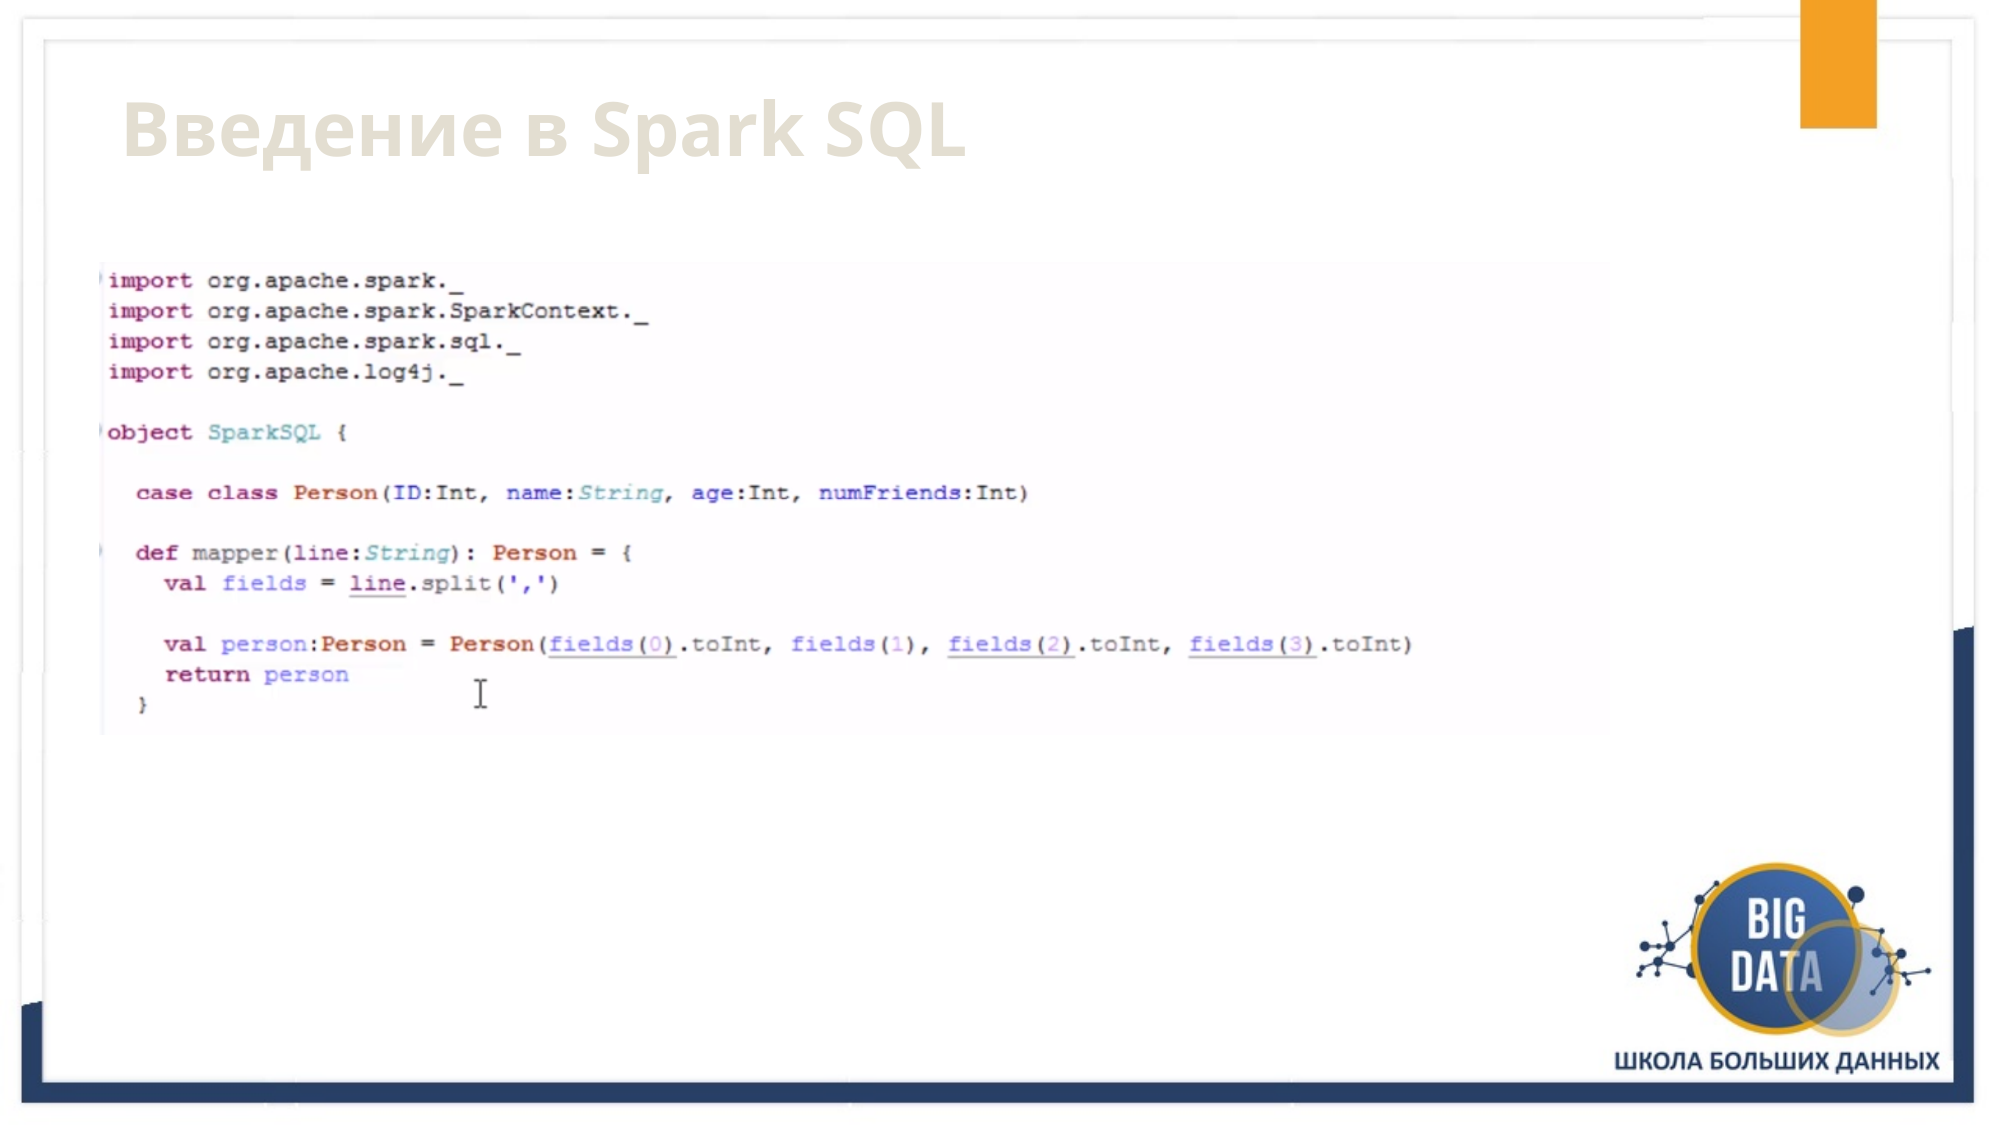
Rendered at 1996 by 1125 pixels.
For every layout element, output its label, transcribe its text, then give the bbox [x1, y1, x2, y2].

picture [0, 0, 1996, 1125]
title Введение в Spark SQL [105, 74, 1645, 304]
